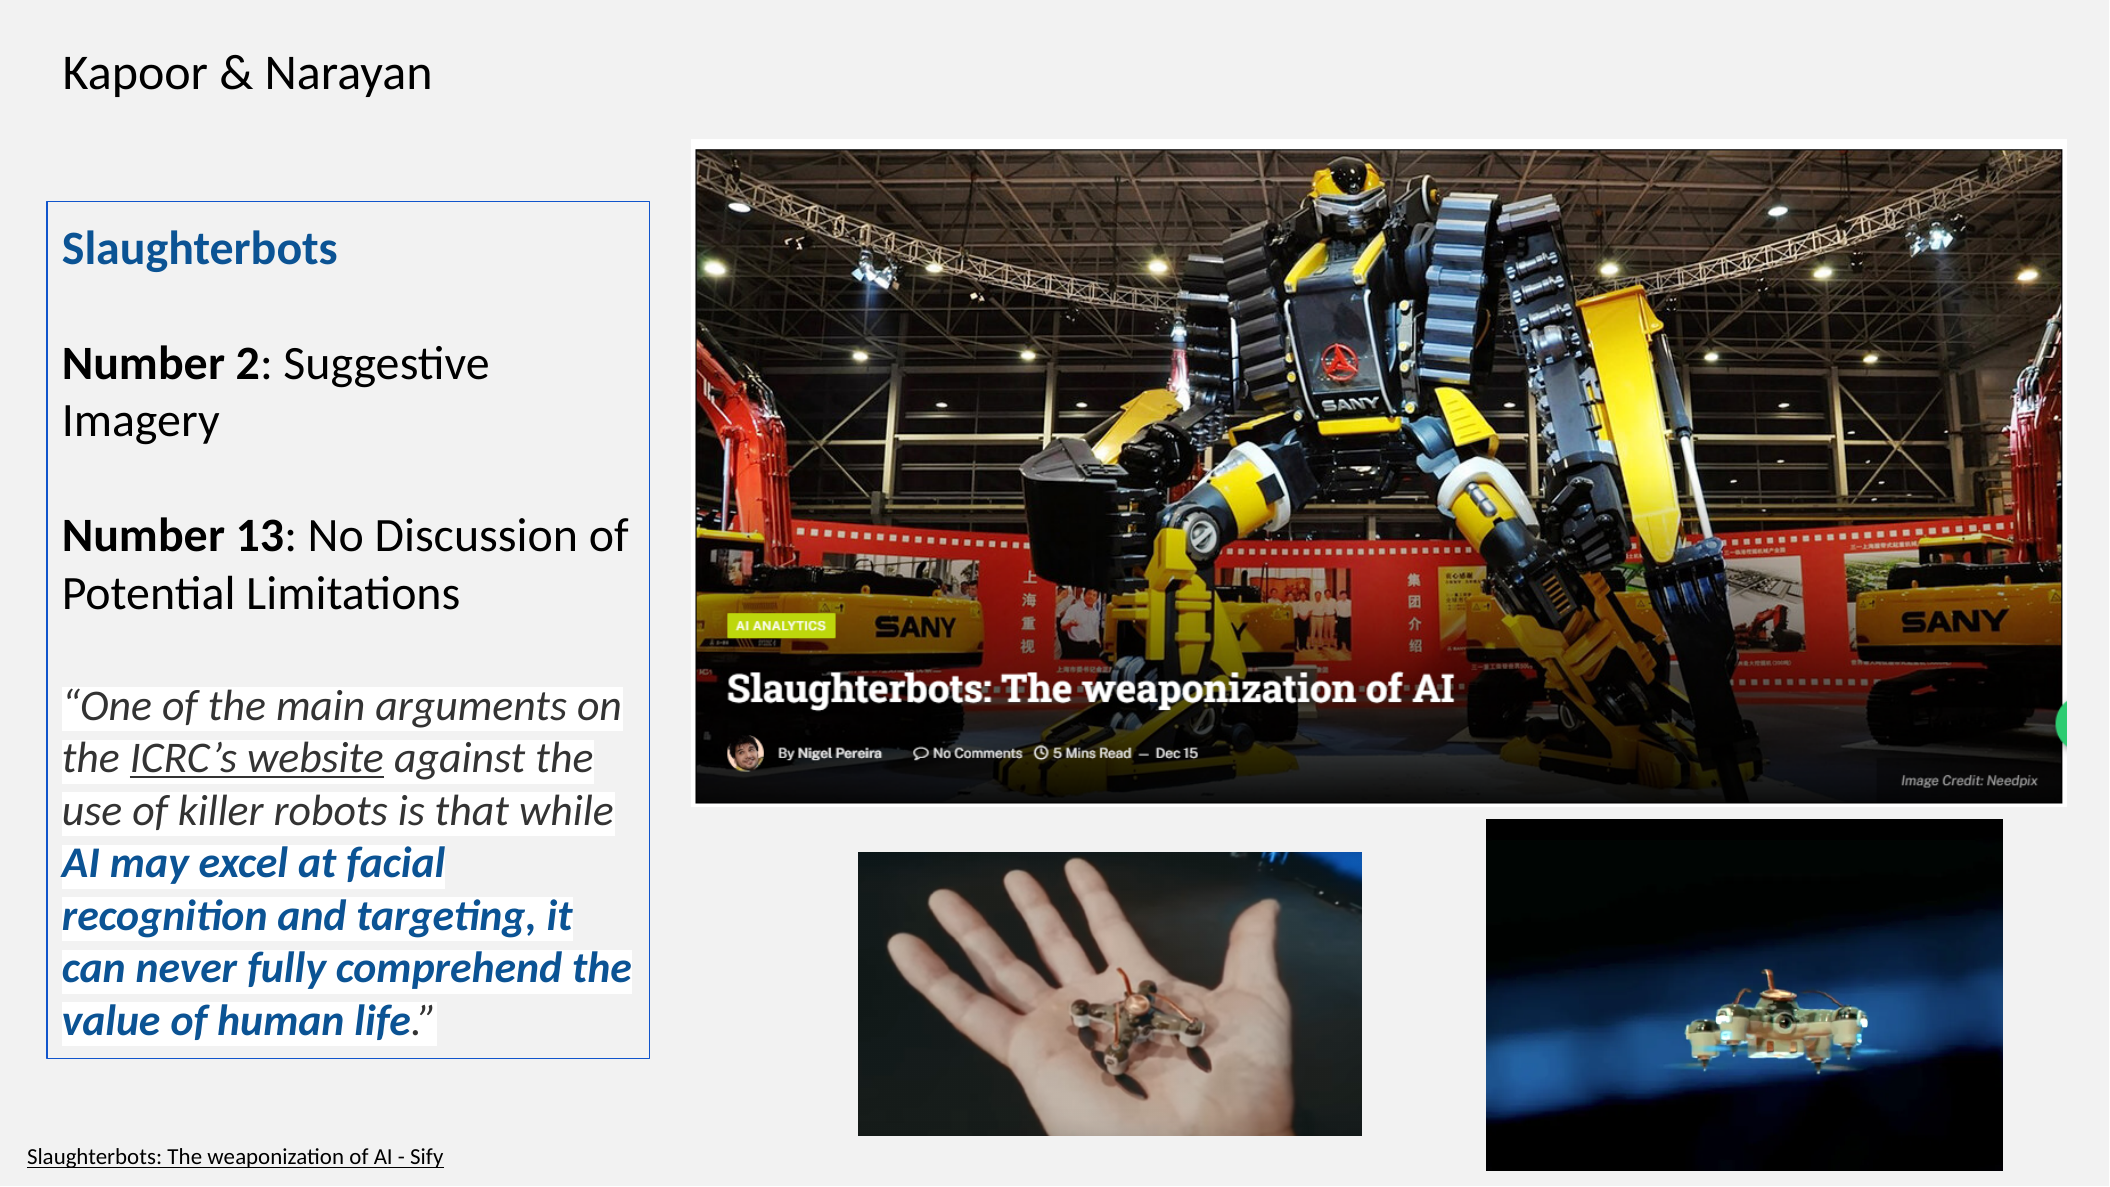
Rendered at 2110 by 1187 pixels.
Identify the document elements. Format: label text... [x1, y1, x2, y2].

picture [1486, 819, 2003, 1171]
text_box Kapoor & Narayan [46, 31, 550, 94]
text_box Slaughterbots Number 2: Suggestive Imagery Number 13: No Discussion of Potential Limitations “One of the main arguments on the ICRC’s website against the use of killer robots is that while AI may excel at facial recognition and targeting, it can never fully comprehend the value of human life.” [46, 201, 650, 1059]
text_box Slaughterbots: The weaponization of AI - Sify [11, 1128, 692, 1184]
picture [690, 139, 2067, 808]
picture [858, 851, 1362, 1136]
